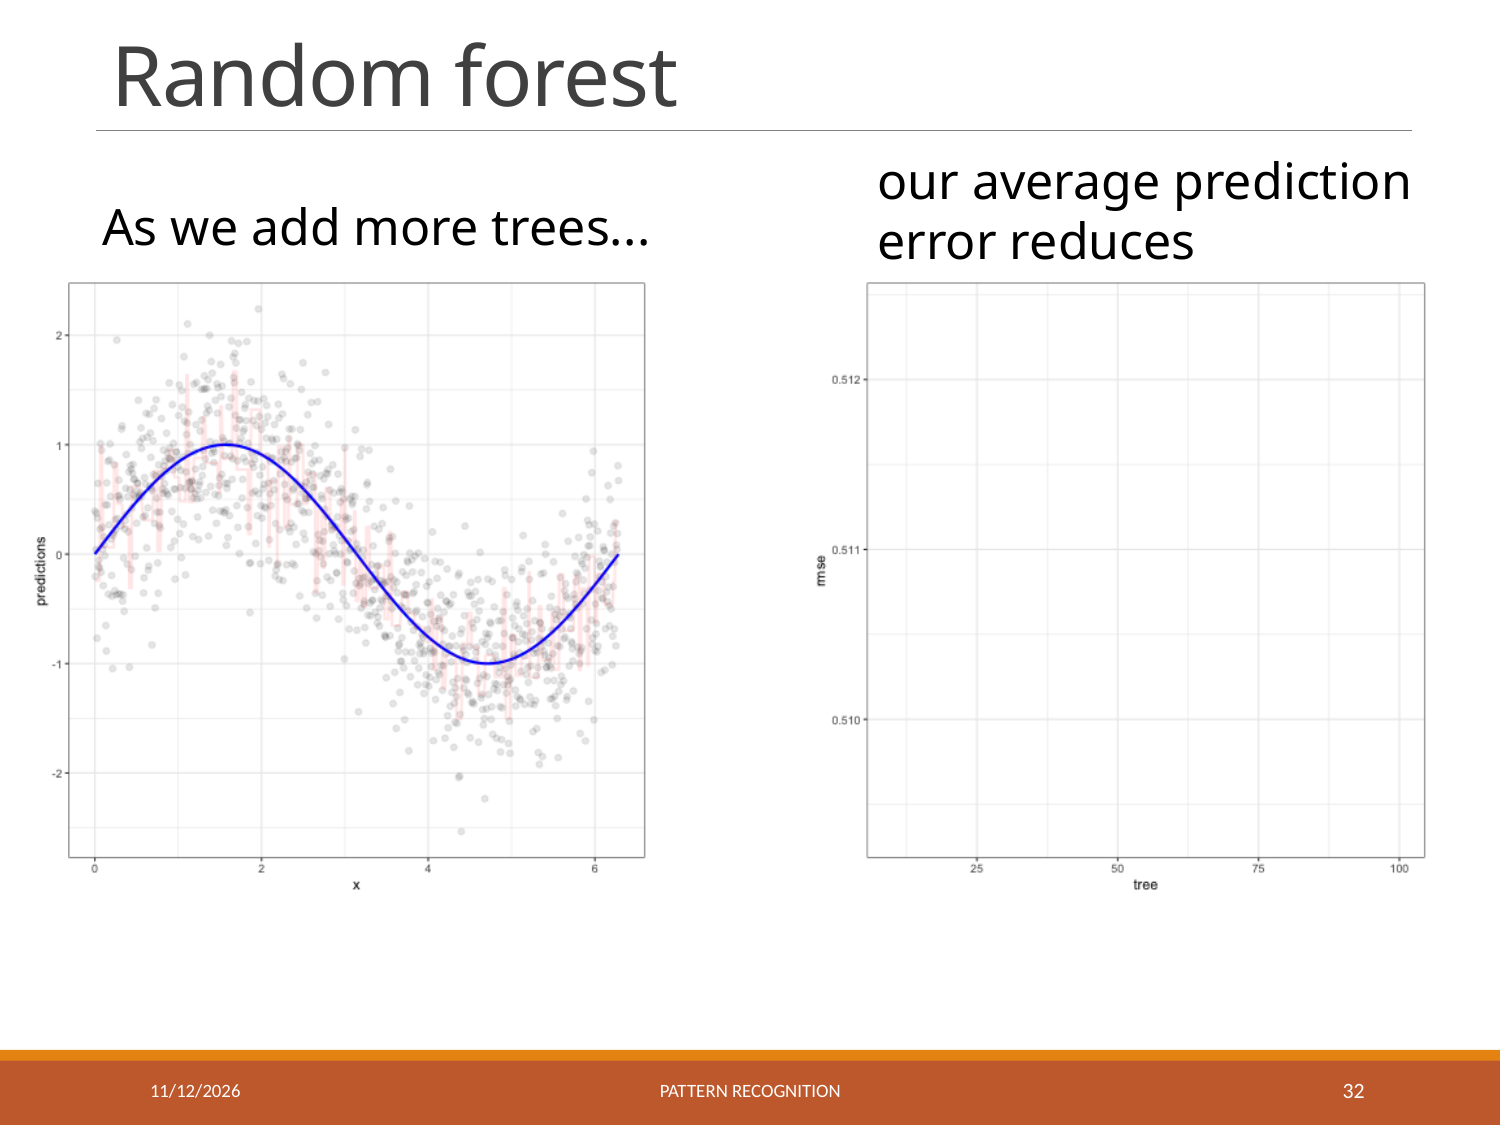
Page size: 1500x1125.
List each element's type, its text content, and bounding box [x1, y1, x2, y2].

footer Pattern recognition [453, 1059, 1047, 1120]
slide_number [135, 1059, 440, 1120]
text_box our average prediction error reduces [862, 141, 1446, 277]
picture [808, 275, 1433, 900]
slide_number 32 [1218, 1059, 1380, 1120]
text_box As we add more trees... [87, 187, 666, 263]
title Random forest [96, 19, 1413, 131]
picture [27, 275, 652, 900]
